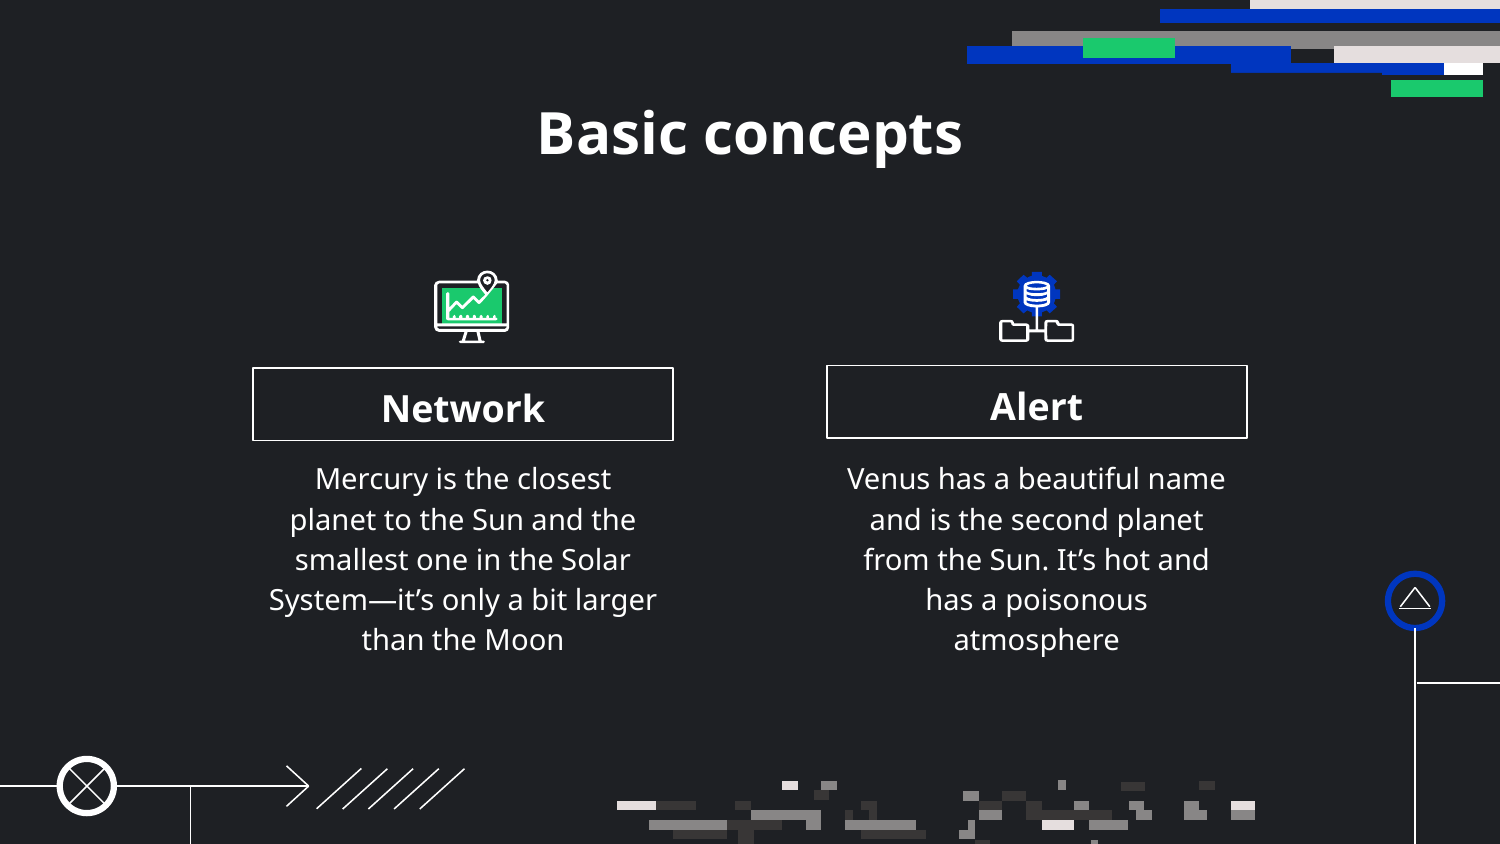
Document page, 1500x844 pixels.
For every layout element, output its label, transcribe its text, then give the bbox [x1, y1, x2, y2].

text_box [998, 271, 1075, 343]
title Basic concepts [118, 72, 1382, 178]
subtitle Alert [826, 365, 1248, 439]
subtitle Venus has a beautiful name and is the second planet from the Sun. It’s hot and has a poisonous atmosphere [826, 440, 1247, 633]
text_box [433, 270, 510, 344]
subtitle Network [252, 367, 674, 441]
subtitle Mercury is the closest planet to the Sun and the smallest one in the Solar System—it’s only a bit larger than the Moon [253, 441, 674, 633]
